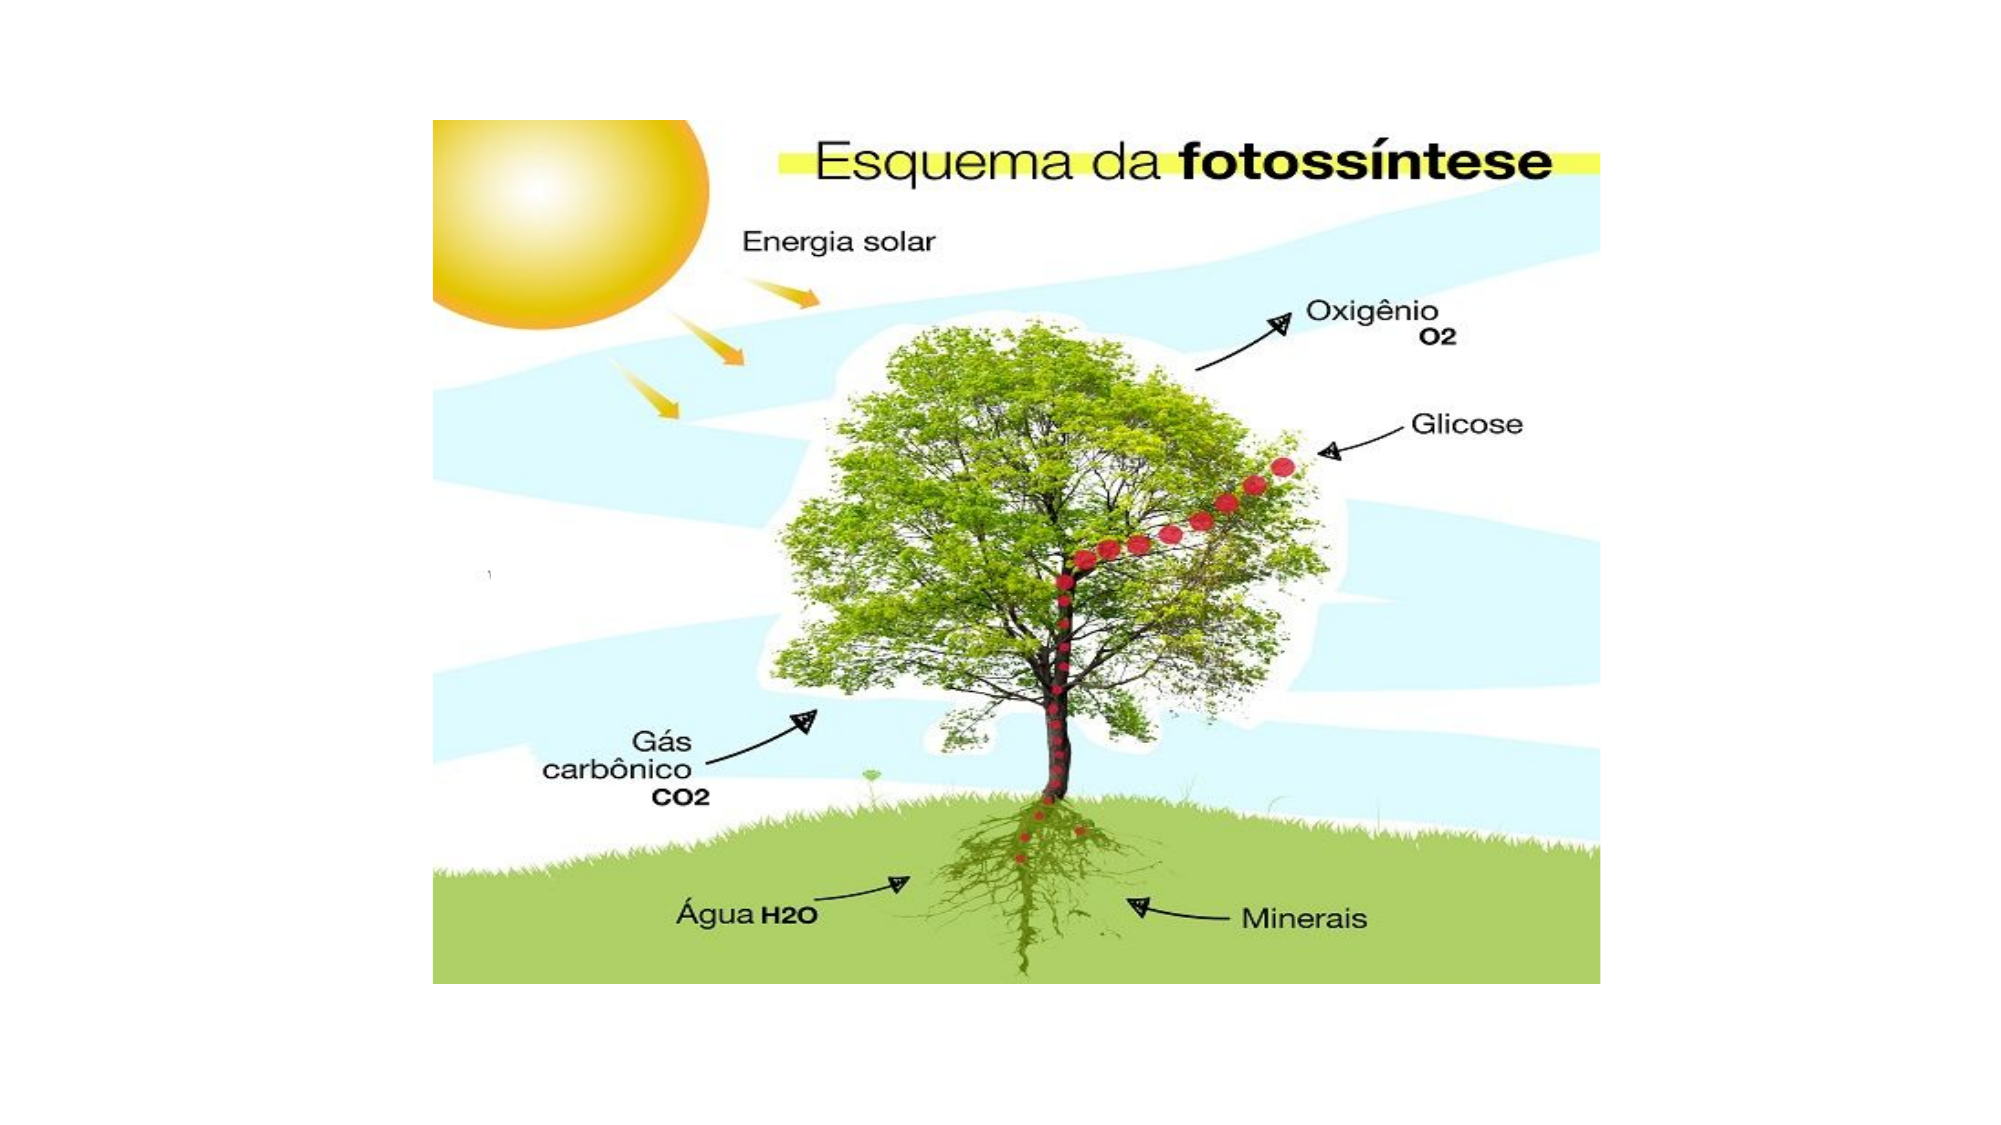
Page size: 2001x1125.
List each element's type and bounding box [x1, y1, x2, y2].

list [432, 120, 1601, 984]
